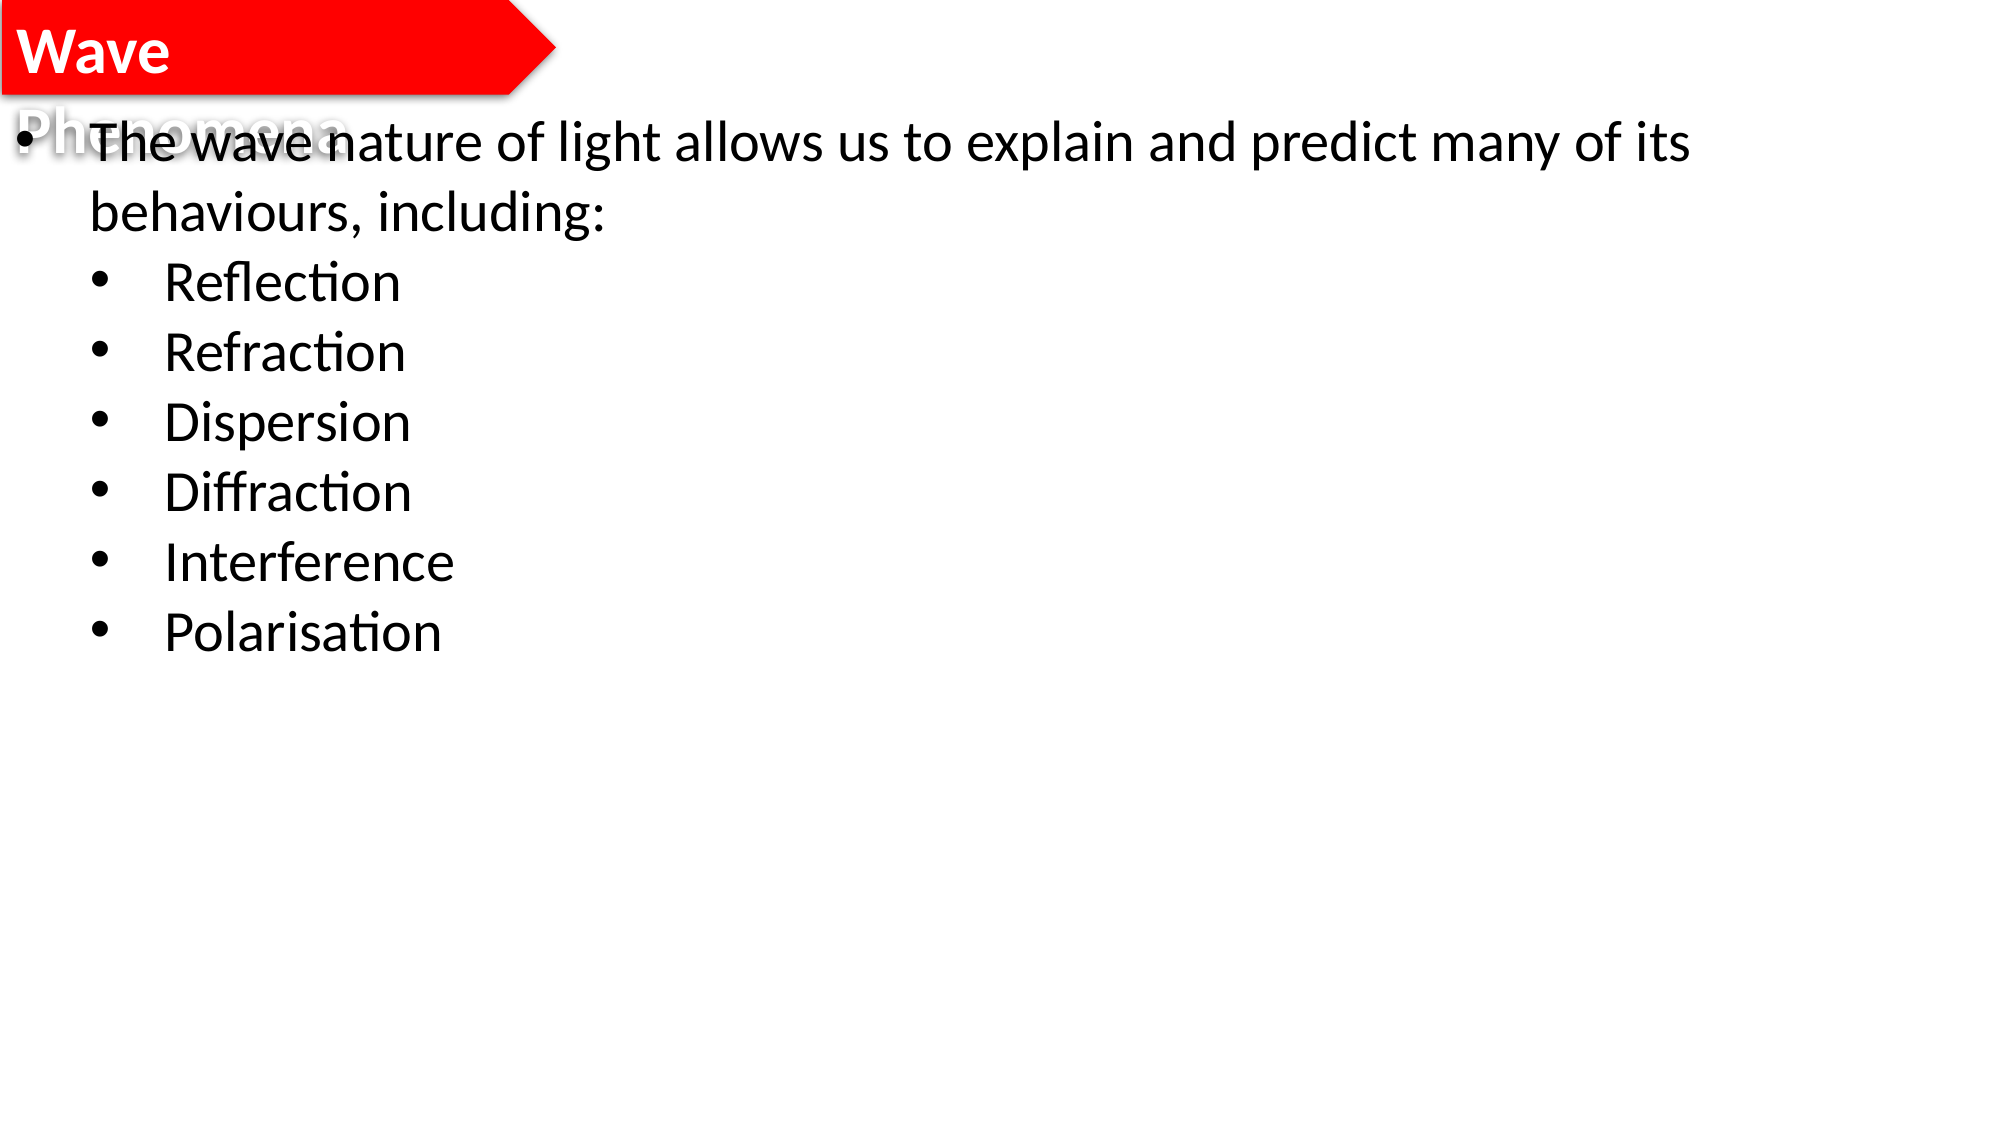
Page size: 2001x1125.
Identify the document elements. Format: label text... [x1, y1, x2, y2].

text_box Wave Phenomena [2, 0, 557, 95]
text_box The wave nature of light allows us to explain and predict many of its behaviours, including: Reflection Refraction Dispersion Diffraction Interference Polarisation [0, 95, 1923, 671]
